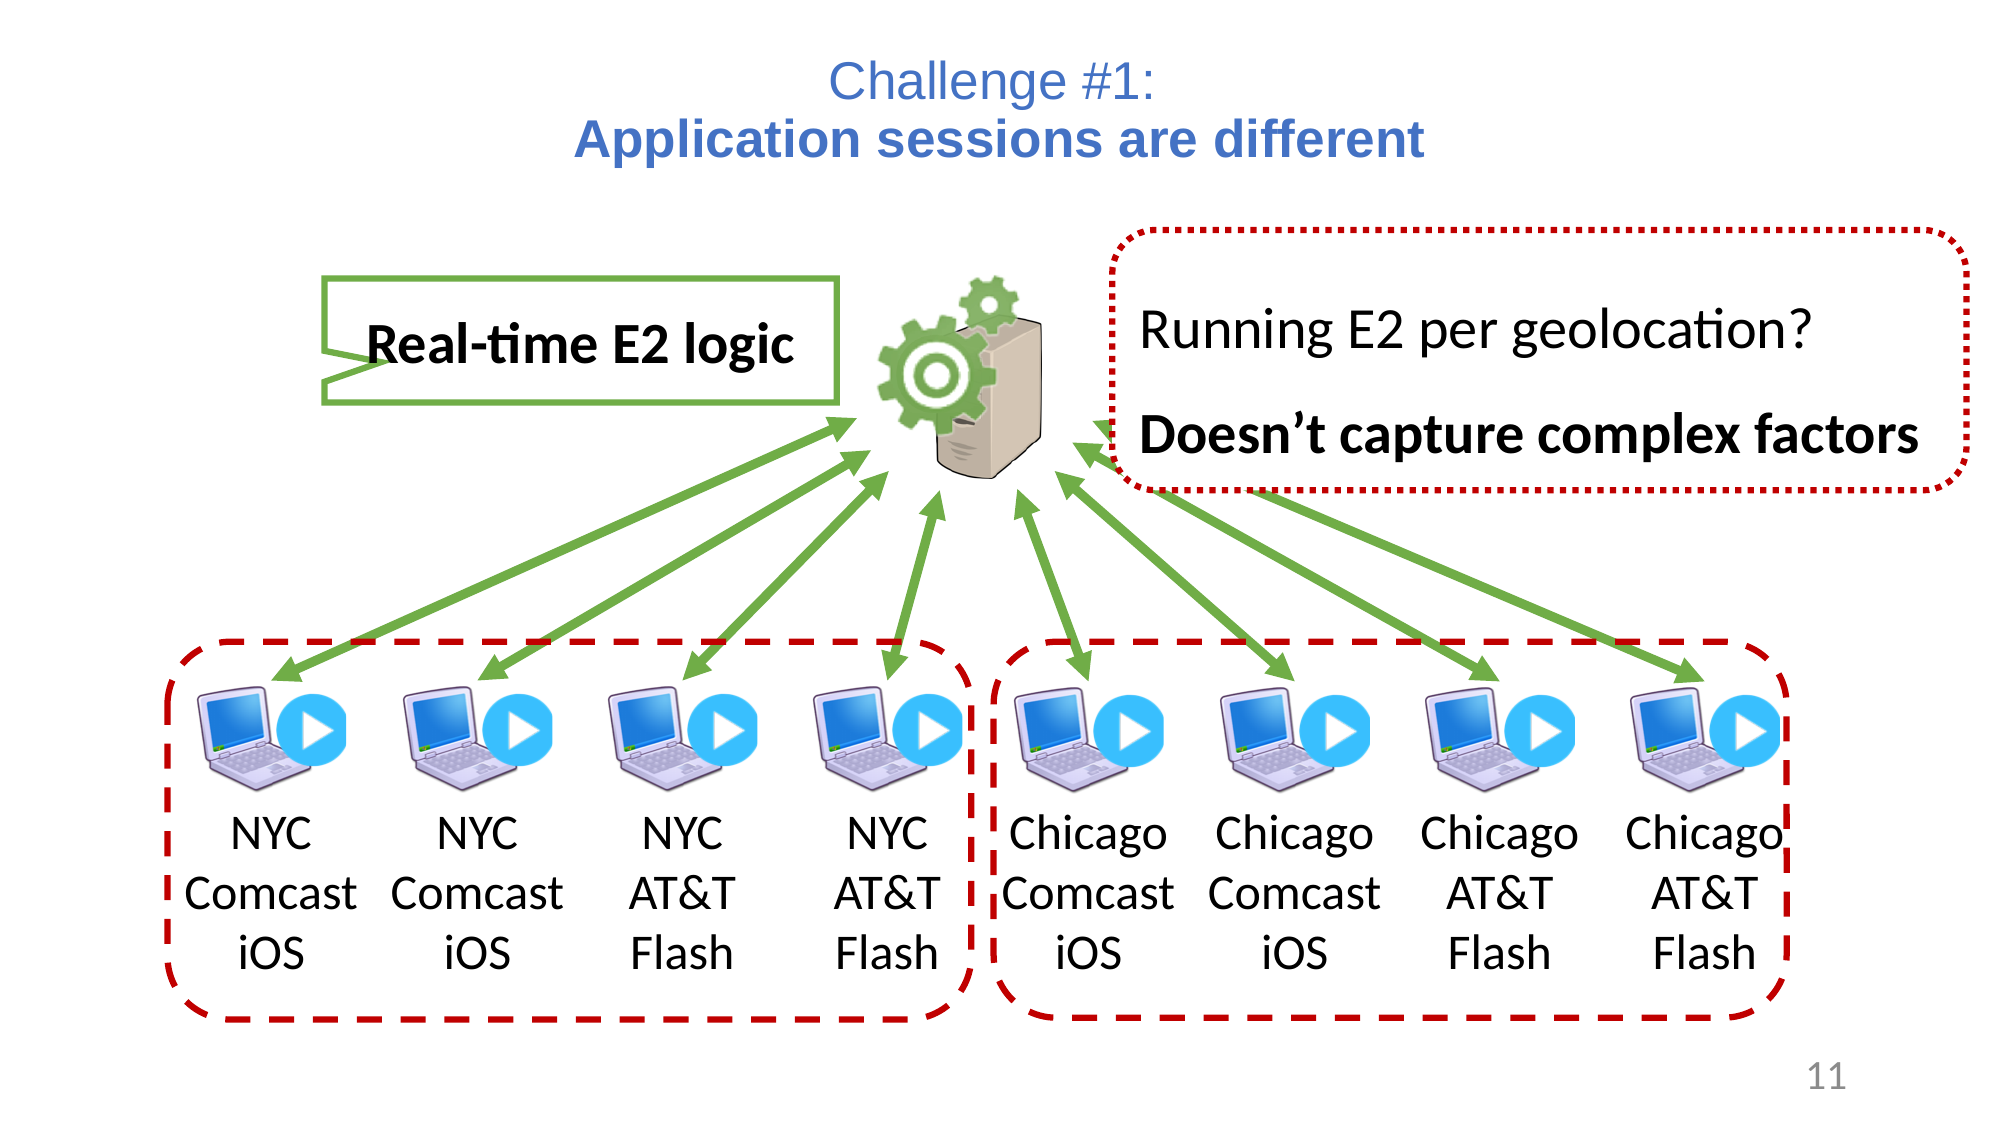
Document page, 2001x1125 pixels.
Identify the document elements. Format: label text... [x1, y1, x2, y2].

picture [402, 681, 553, 797]
slide_number 11 [1412, 1042, 1863, 1103]
picture [1219, 682, 1370, 798]
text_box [1092, 420, 1705, 682]
text_box [992, 640, 1788, 1019]
text_box Chicago AT&T Flash [1780, 792, 1799, 988]
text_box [1072, 442, 1092, 682]
text_box Real-time E2 logic [323, 277, 838, 404]
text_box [1017, 488, 1054, 682]
picture [1424, 682, 1575, 798]
picture [607, 681, 758, 797]
text_box Chicago Comcast iOS [986, 792, 1001, 988]
text_box [166, 640, 973, 1021]
picture [861, 269, 1042, 479]
picture [1629, 681, 1780, 798]
picture [1013, 681, 1164, 798]
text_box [271, 418, 857, 681]
title Challenge #1: Application sessions are different [24, 46, 1975, 177]
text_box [682, 470, 889, 681]
text_box Running E2 per geolocation? Doesn’t capture complex factors [1111, 228, 1968, 492]
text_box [477, 450, 872, 681]
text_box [1054, 470, 1072, 682]
picture [812, 680, 963, 797]
picture [196, 680, 347, 797]
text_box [887, 490, 940, 681]
